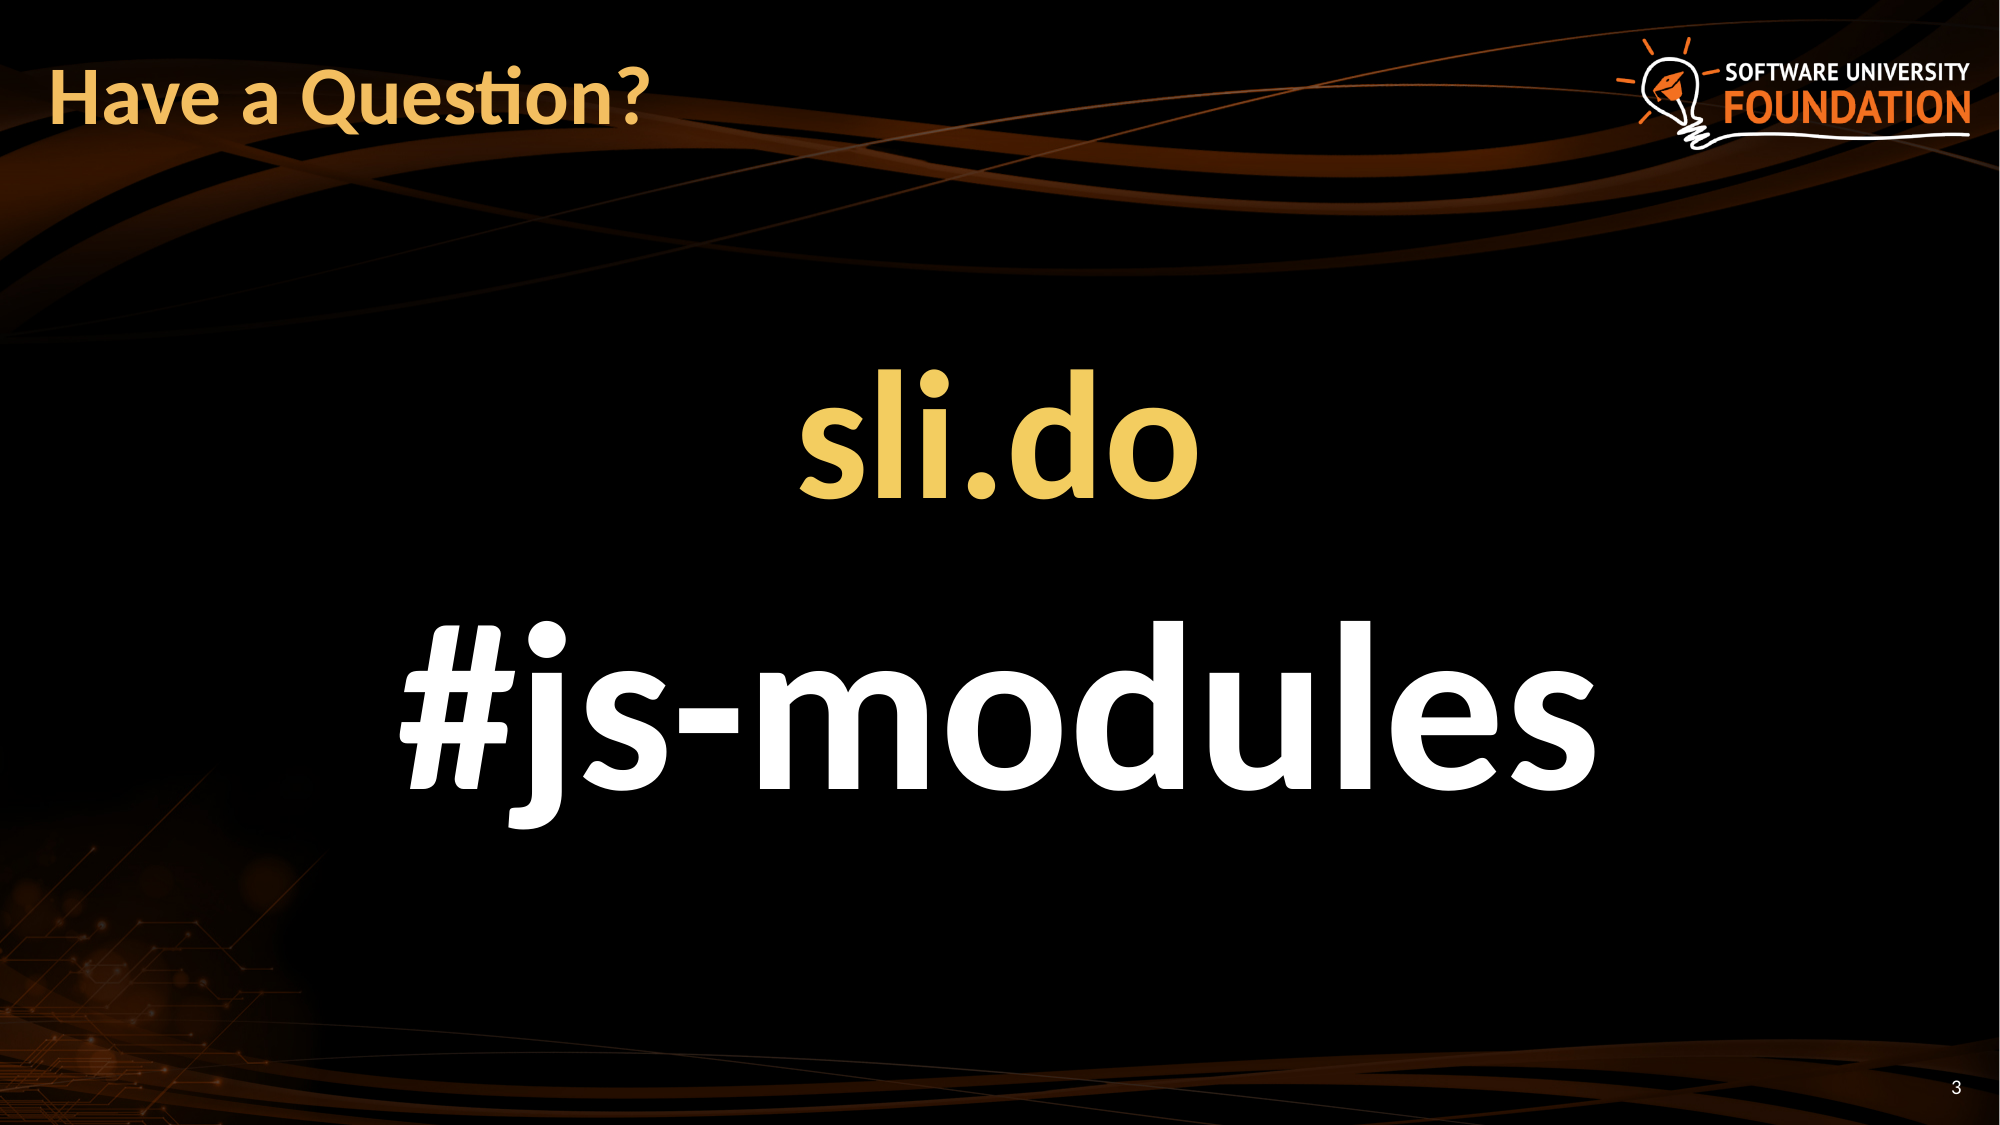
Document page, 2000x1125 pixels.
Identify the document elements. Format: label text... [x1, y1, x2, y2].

list sli.do #js-modules [31, 188, 1968, 1071]
picture [0, 0, 2000, 1125]
title Have a Question? [30, 6, 1602, 189]
slide_number 3 [1897, 1071, 1968, 1103]
